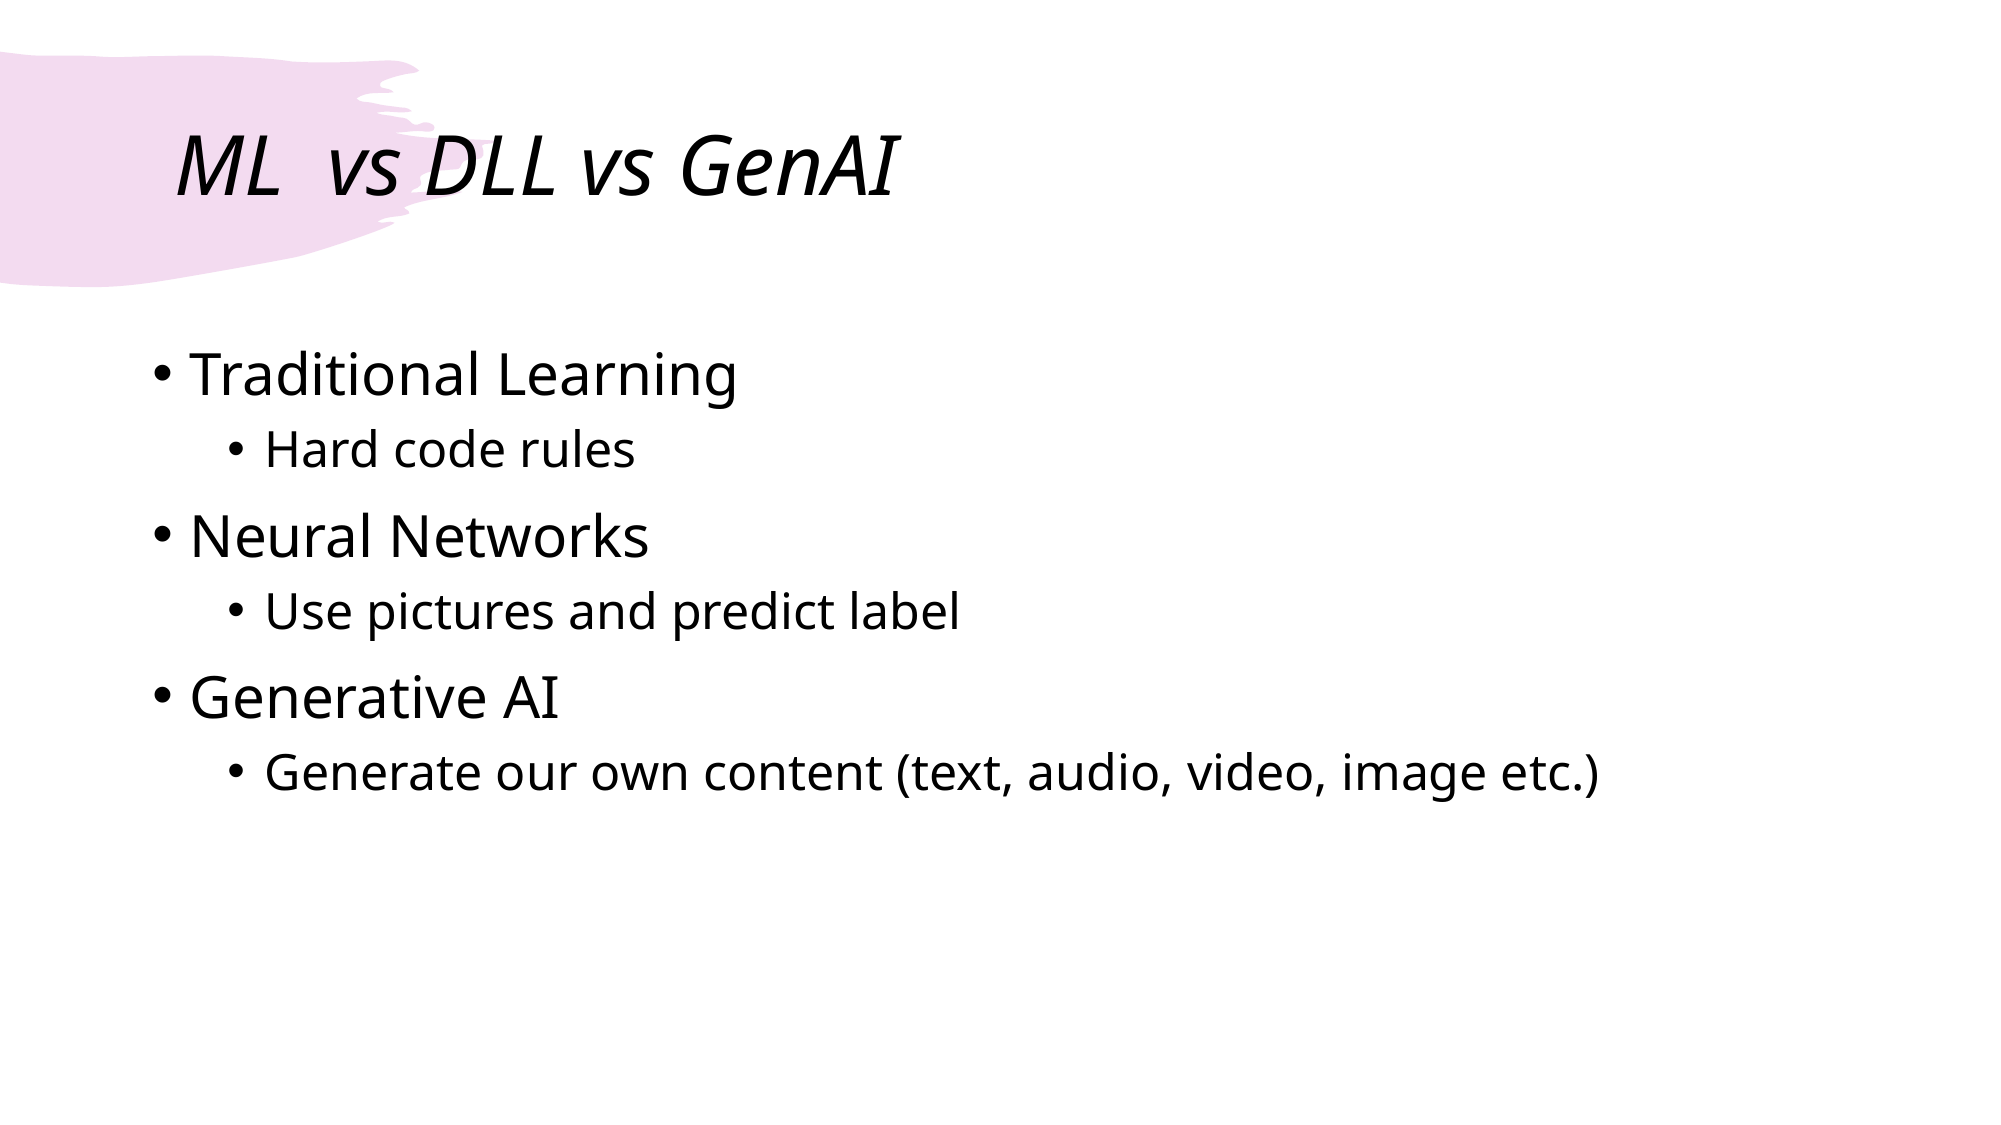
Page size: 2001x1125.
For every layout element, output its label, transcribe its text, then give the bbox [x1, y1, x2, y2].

title ML vs DLL vs GenAI [137, 59, 1863, 278]
list Traditional Learning Hard code rules Neural Networks Use pictures and predict label Generative AI Generate our own content (text, audio, video, image etc.) [137, 329, 1863, 1013]
